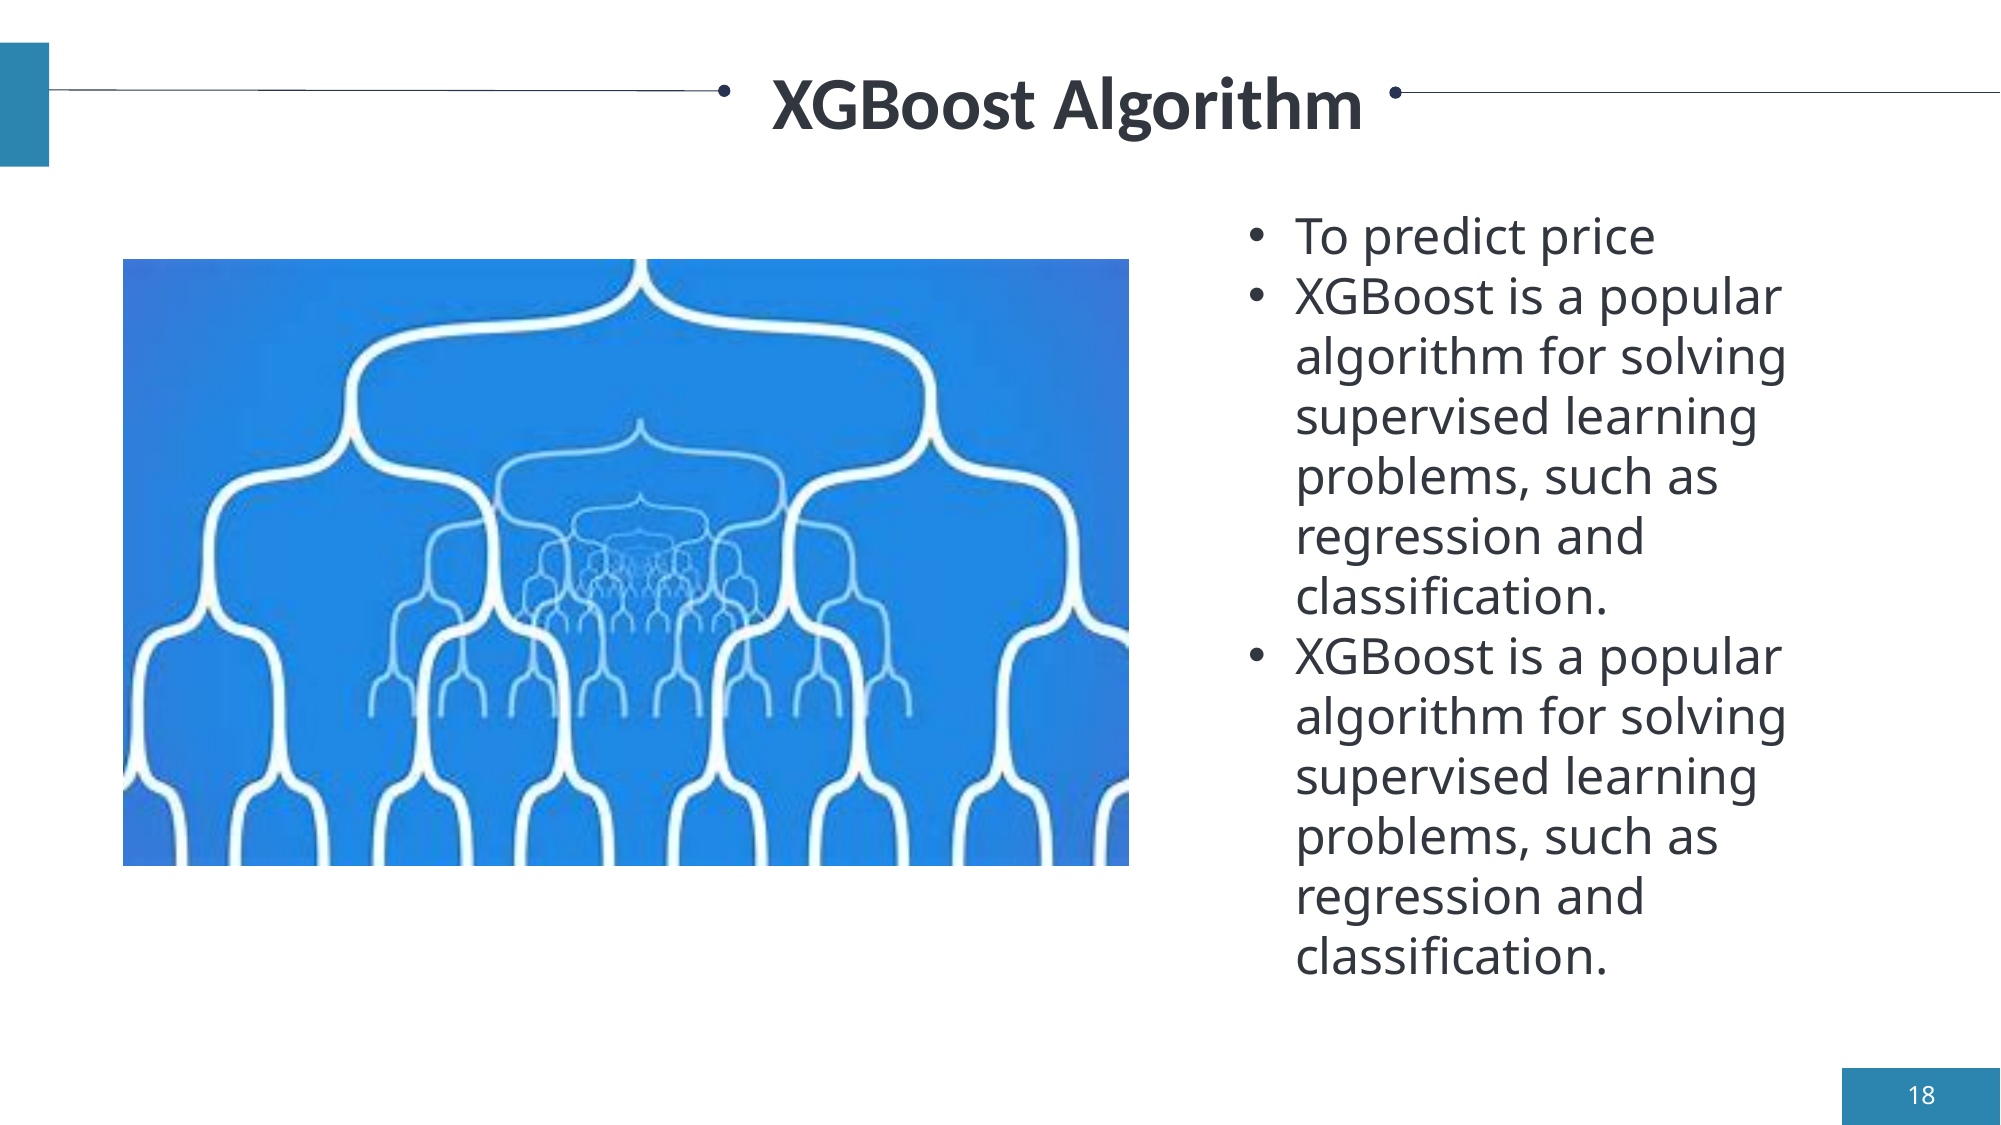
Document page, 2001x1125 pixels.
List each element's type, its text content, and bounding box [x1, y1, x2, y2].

slide_number 18 [1889, 1079, 1951, 1114]
text_box To predict price XGBoost is a popular algorithm for solving supervised learning problems, such as regression and classification. XGBoost is a popular algorithm for solving supervised learning problems, such as regression and classification. [1233, 196, 1890, 1062]
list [123, 259, 1129, 866]
title XGBoost Algorithm [60, 42, 1951, 168]
